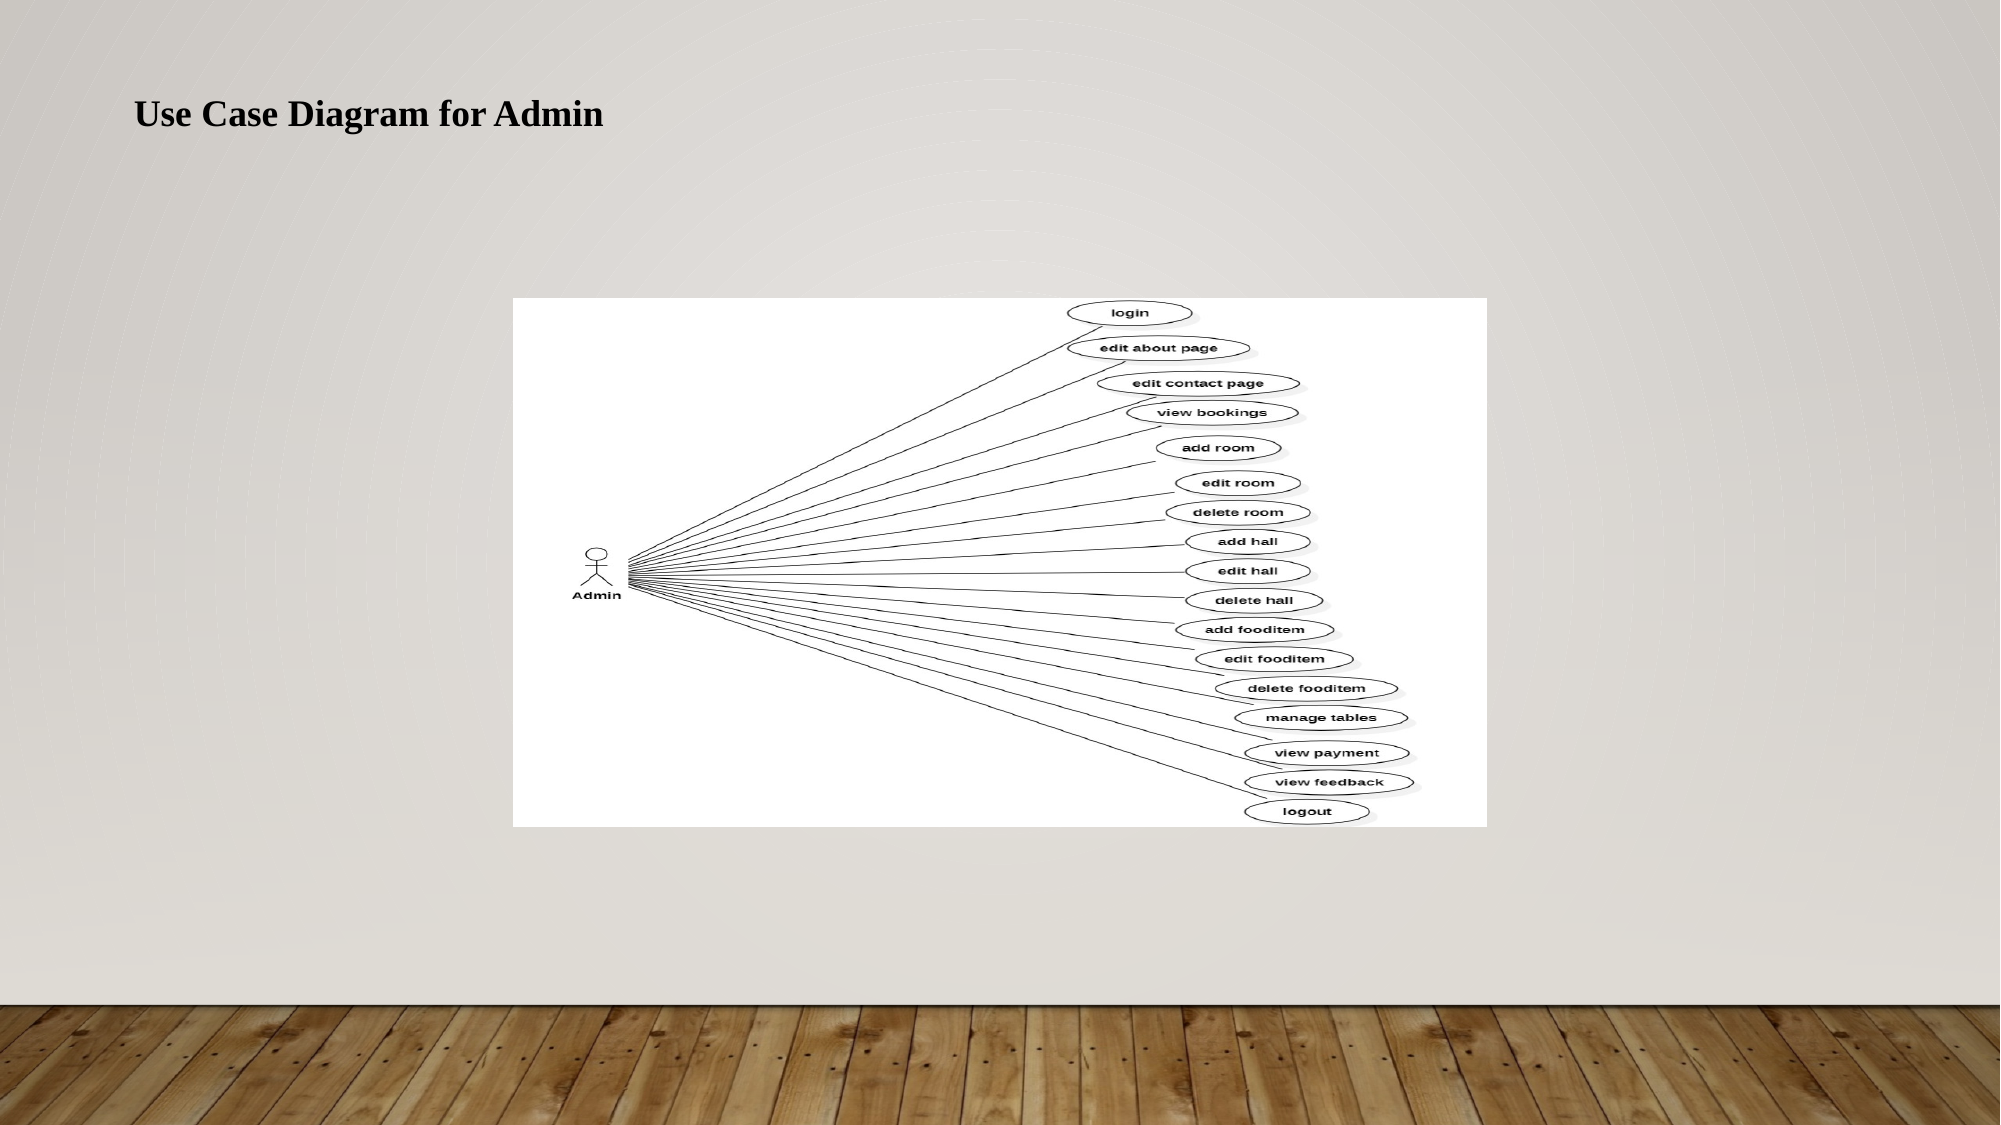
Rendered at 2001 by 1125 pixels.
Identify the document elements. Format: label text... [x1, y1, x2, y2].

picture [0, 1005, 2000, 1125]
picture [513, 298, 1487, 827]
text_box Use Case Diagram for Admin [119, 81, 835, 187]
